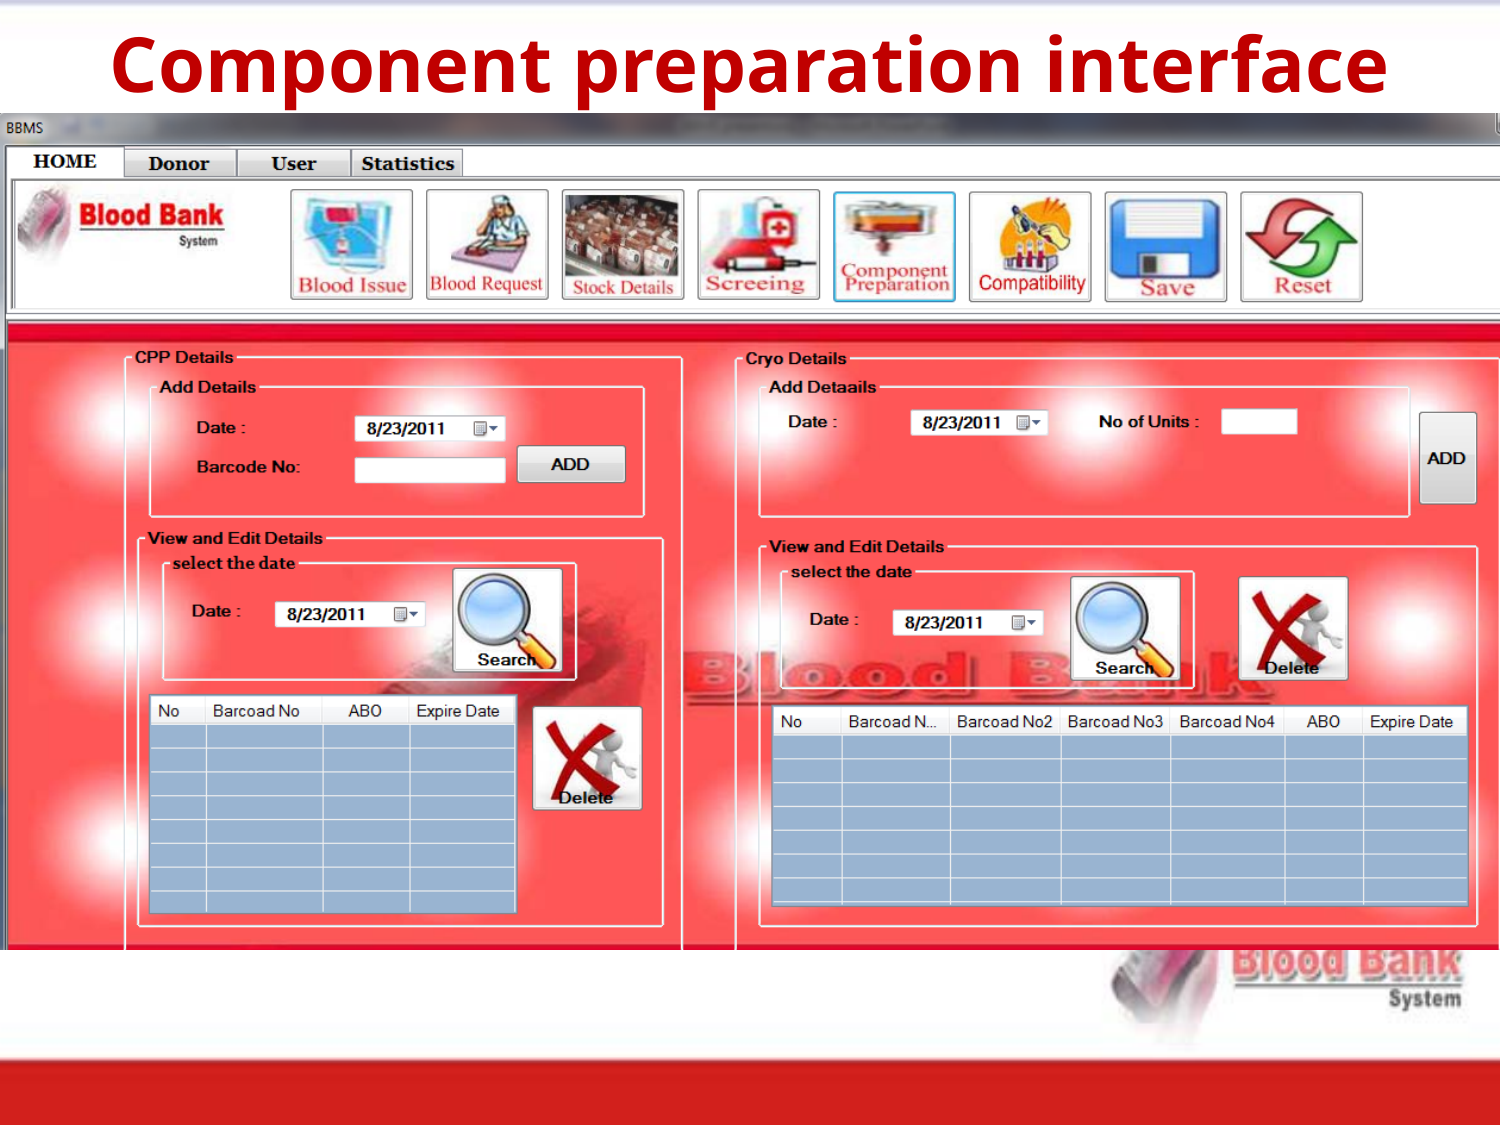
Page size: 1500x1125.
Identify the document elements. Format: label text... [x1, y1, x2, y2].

title Component preparation interface [75, 0, 1425, 111]
picture [0, 0, 1500, 1125]
